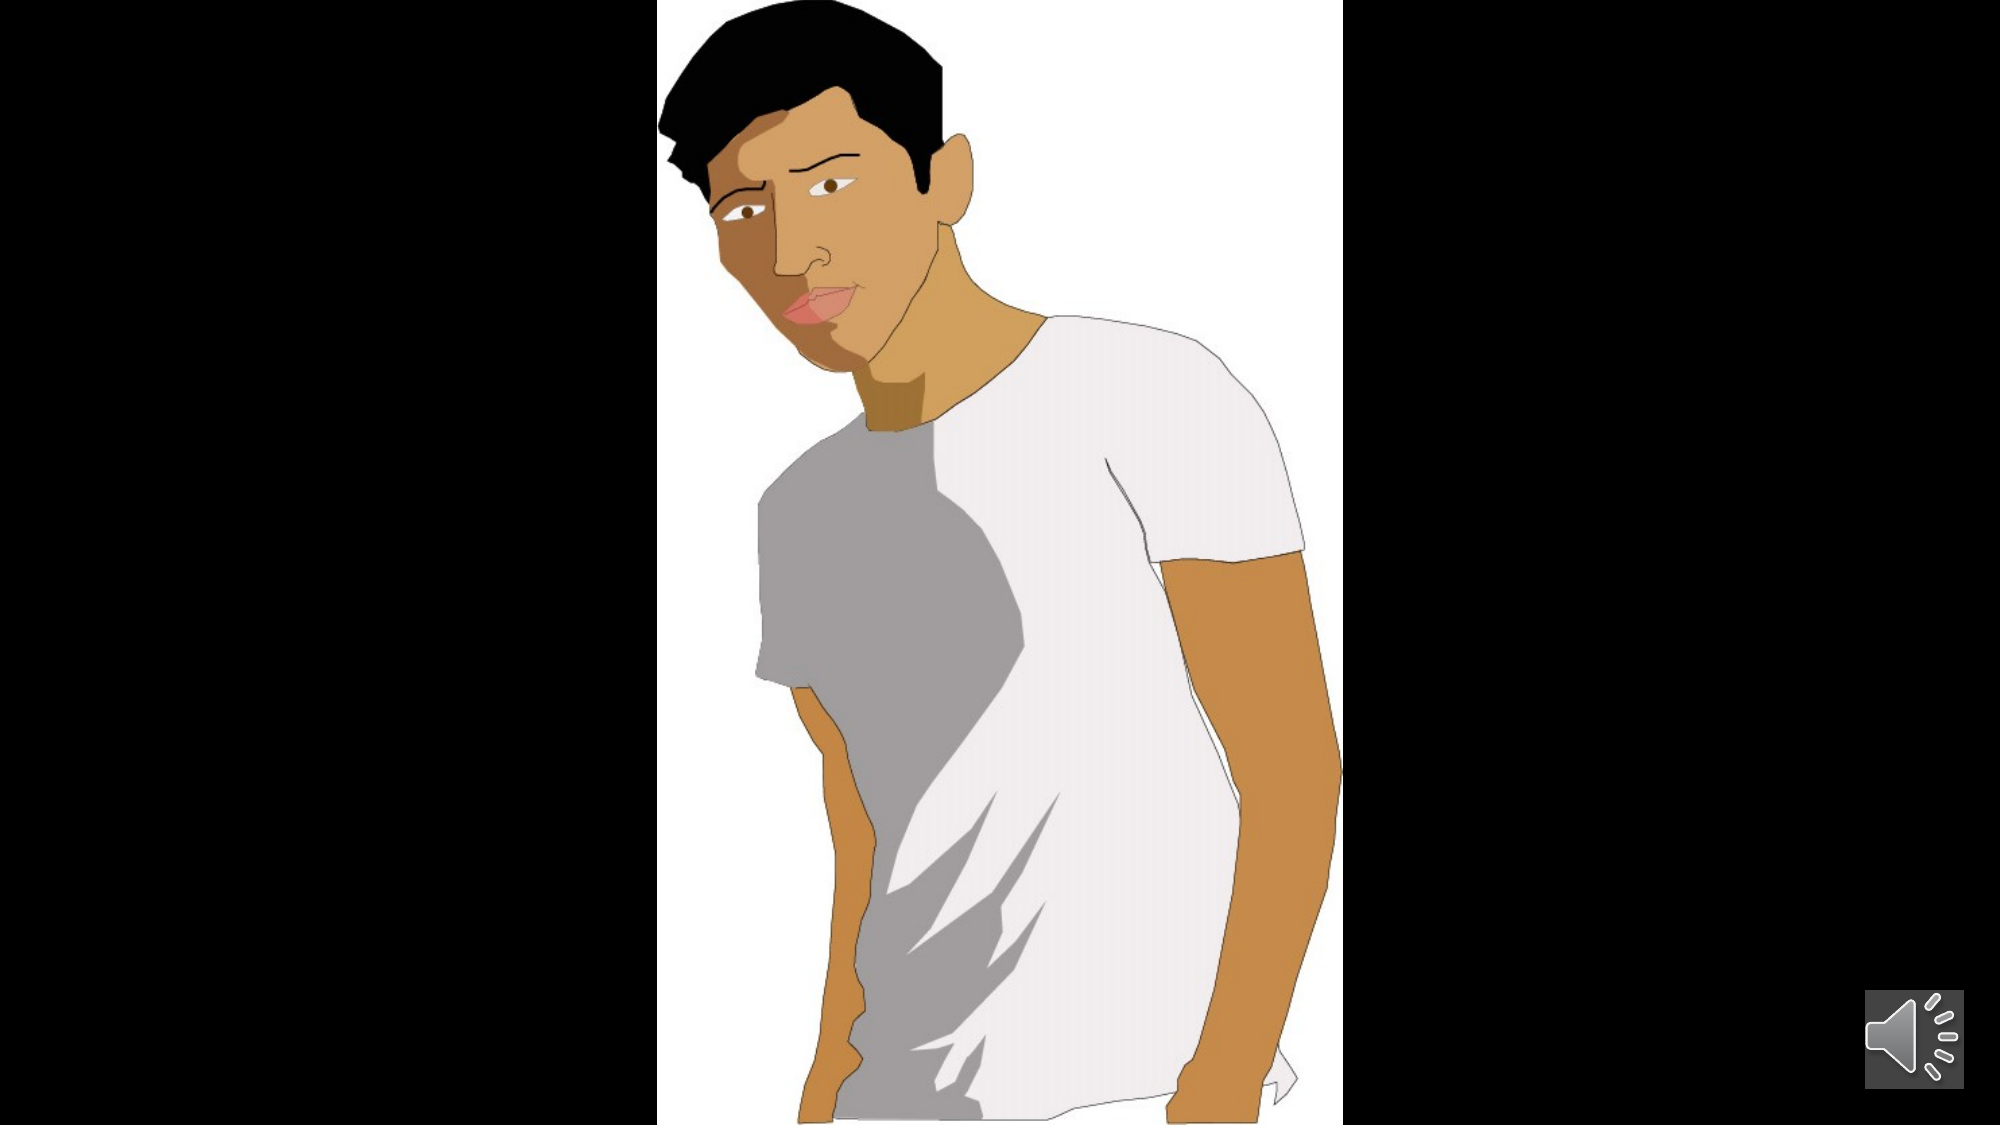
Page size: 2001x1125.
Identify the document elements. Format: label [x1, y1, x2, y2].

picture [657, 0, 1343, 1125]
picture [1864, 989, 1965, 1090]
